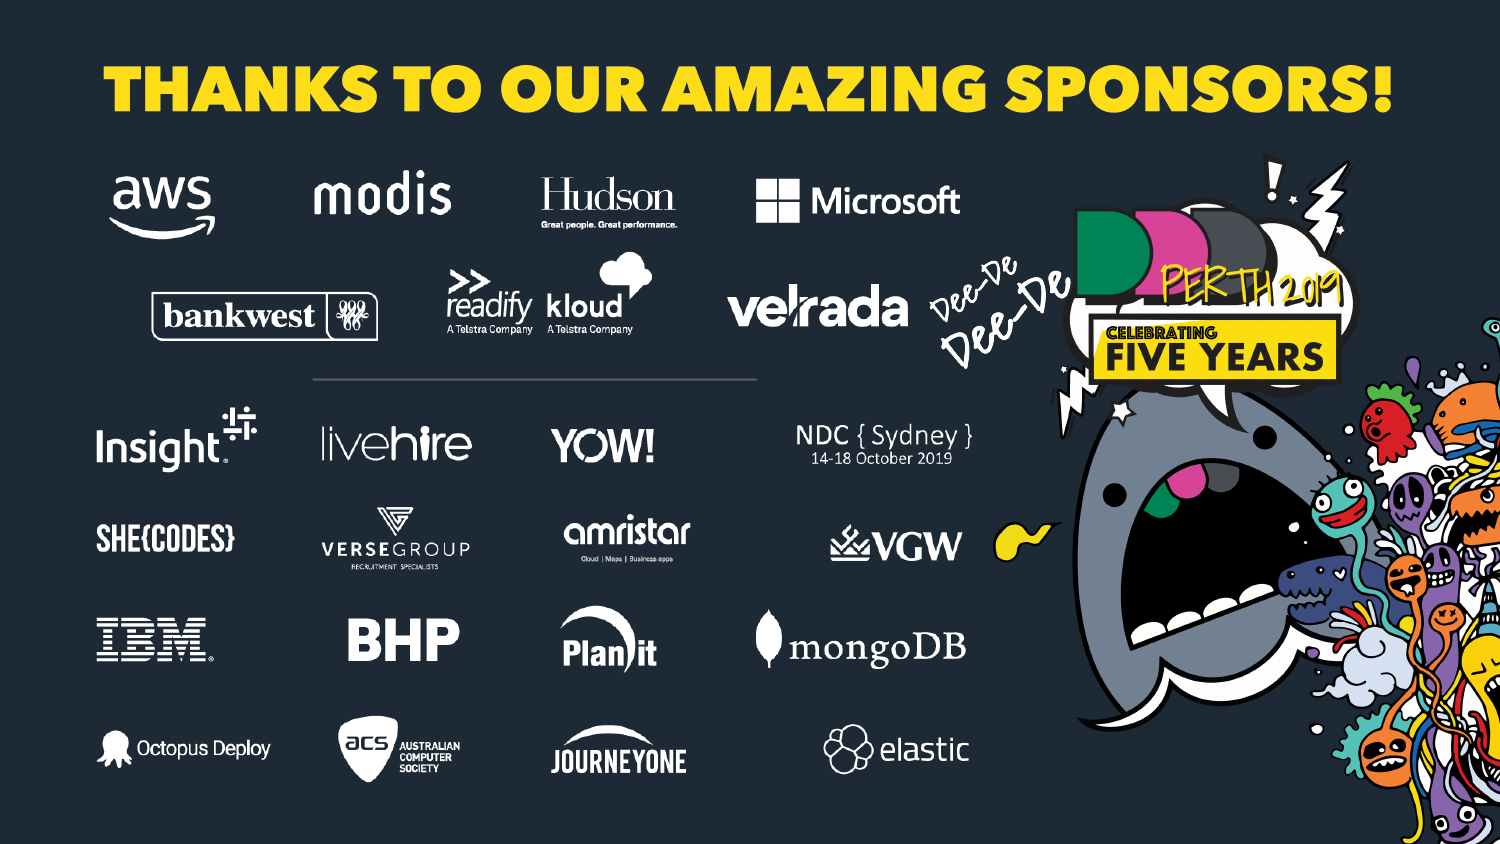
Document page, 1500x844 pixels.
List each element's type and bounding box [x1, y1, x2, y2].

picture [95, 56, 1500, 844]
